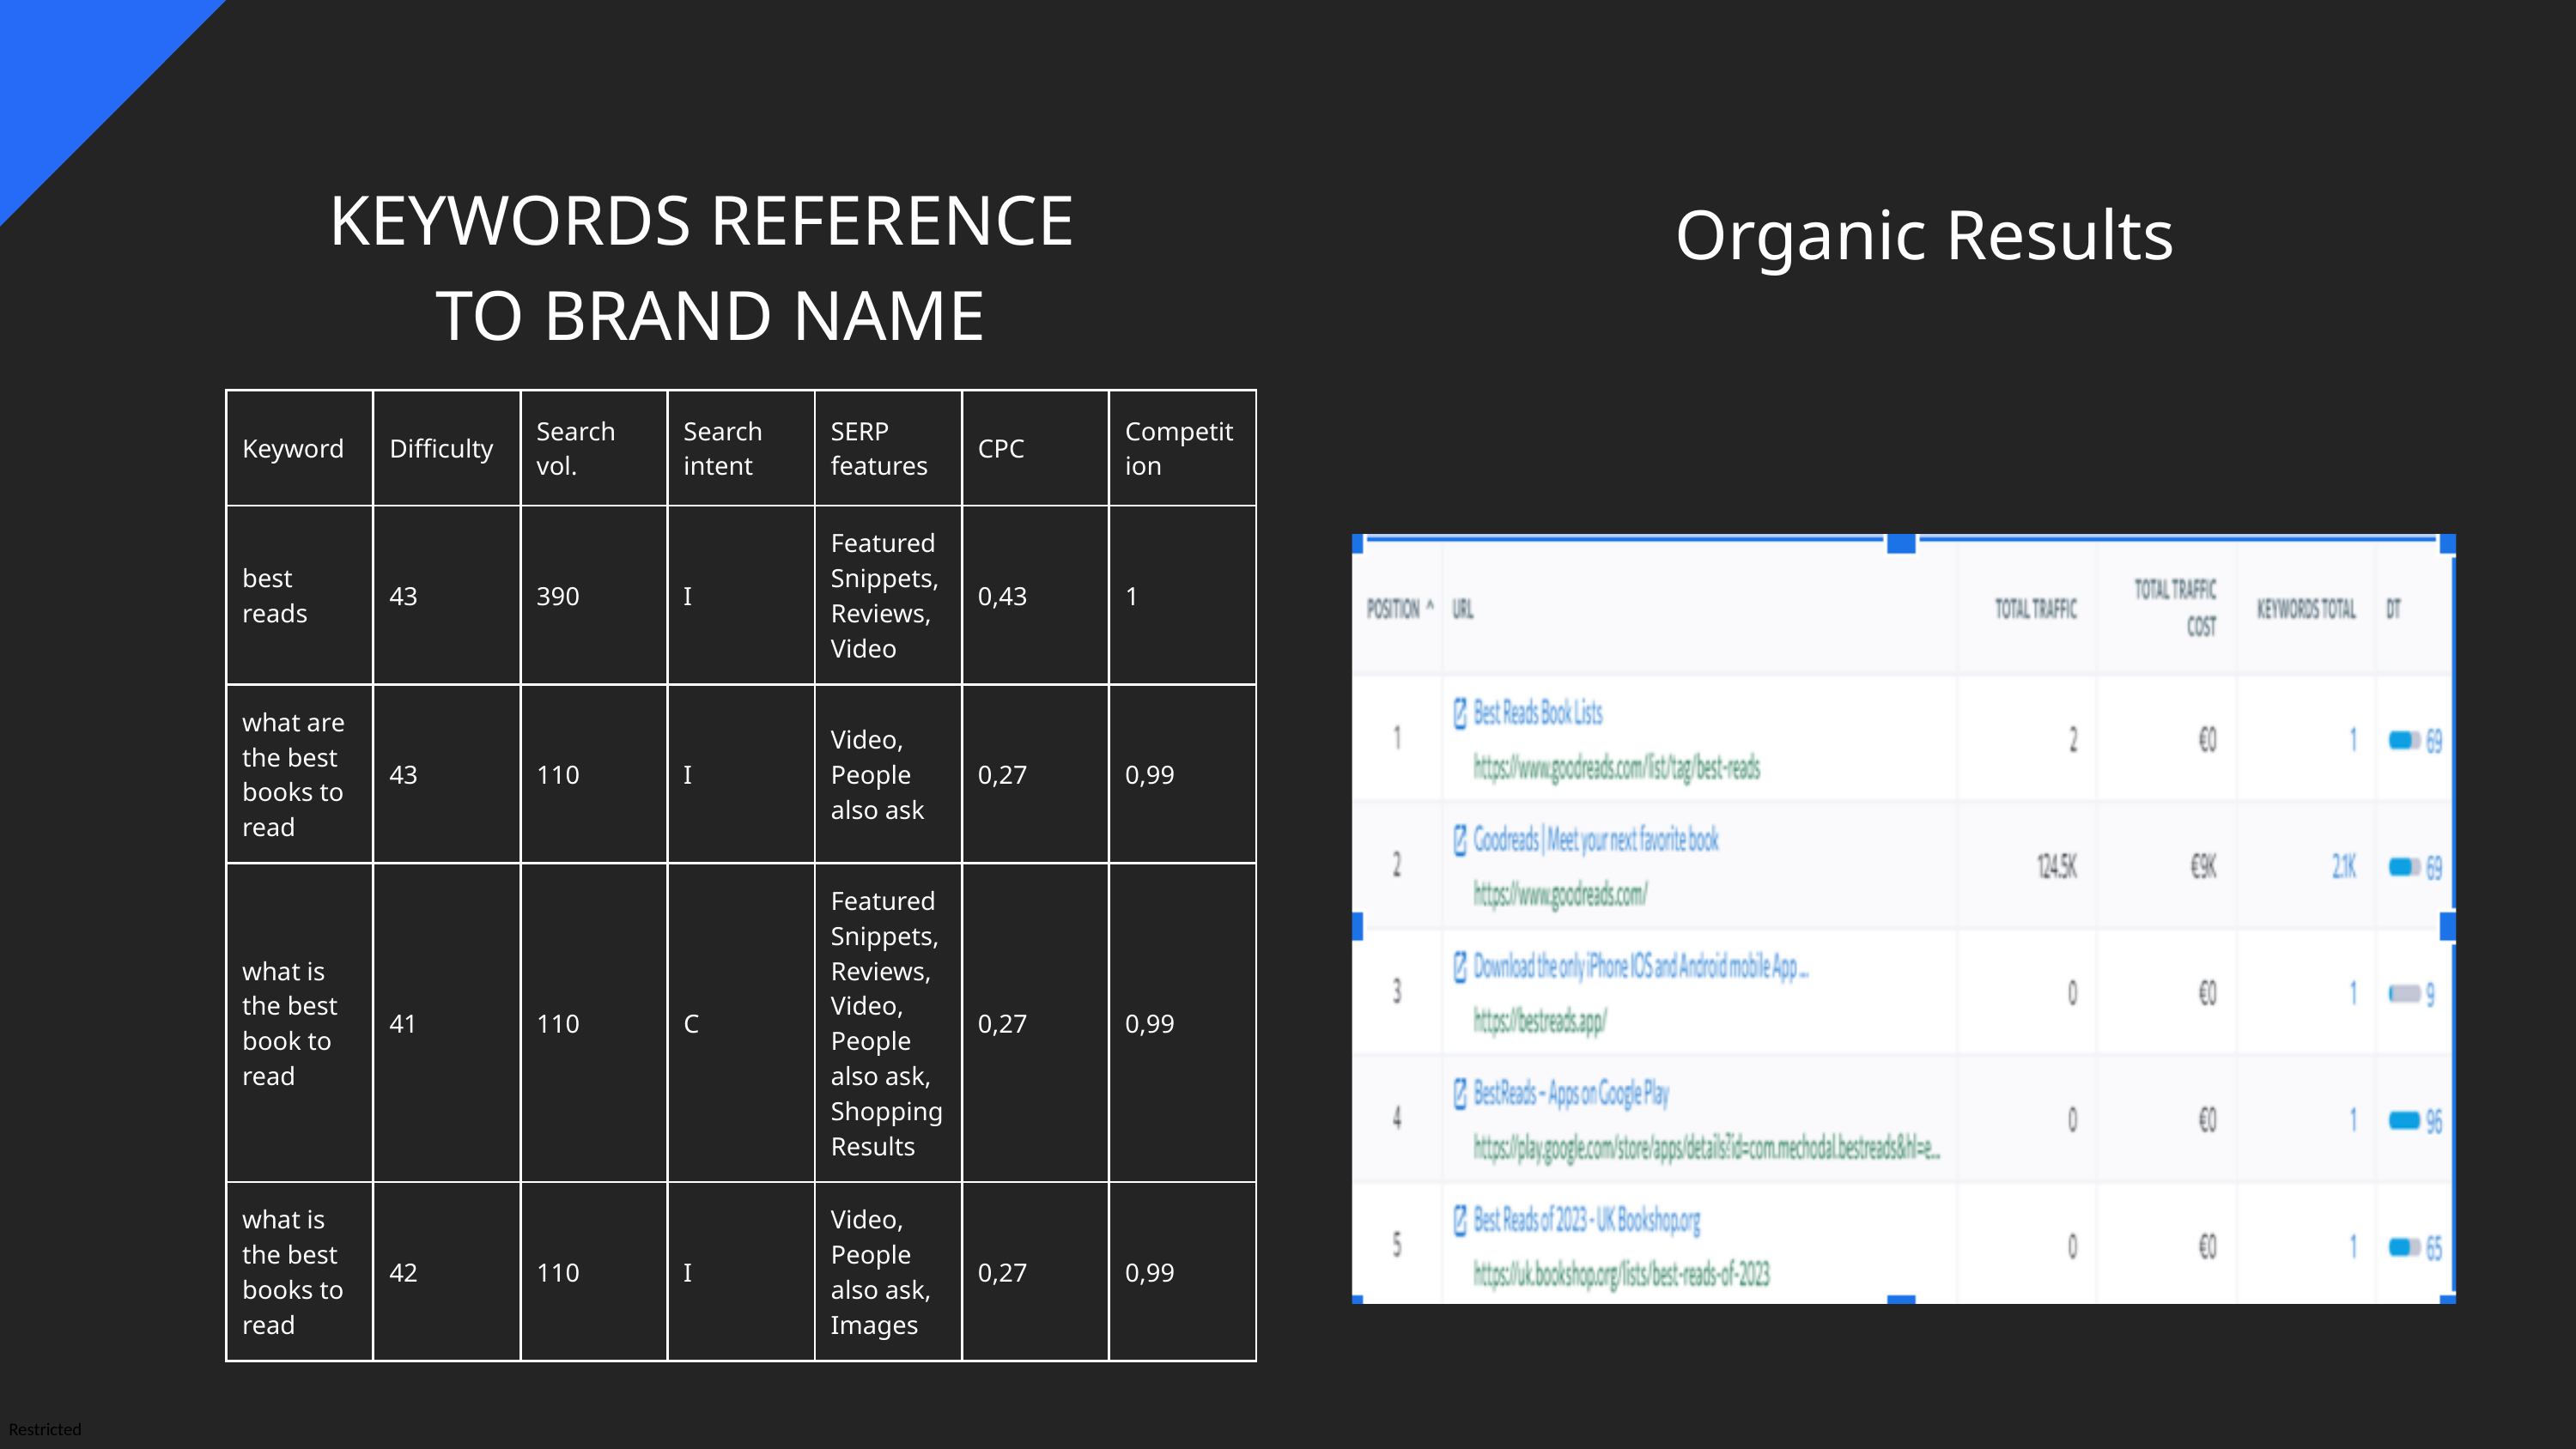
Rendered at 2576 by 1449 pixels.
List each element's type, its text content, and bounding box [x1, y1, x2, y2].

table_cell 1 [1110, 506, 1255, 683]
table_cell 110 [522, 864, 666, 1181]
table_cell 0,99 [1110, 864, 1255, 1181]
table_cell Featured Snippets, Reviews, Video [816, 506, 961, 683]
table_header Difficulty [374, 391, 519, 505]
table_header SERP features [816, 391, 961, 505]
table_cell 110 [522, 1183, 666, 1360]
table_cell Featured Snippets, Reviews, Video, People also ask, Shopping Results [816, 864, 961, 1181]
table_cell 0,27 [963, 864, 1108, 1181]
table_header Search intent [669, 391, 814, 505]
table_cell 0,99 [1110, 1183, 1255, 1360]
table_header CPC [963, 391, 1108, 505]
table_cell 43 [374, 506, 519, 683]
table_header Keyword [228, 391, 372, 505]
table_cell what is the best book to read [228, 864, 372, 1181]
table_cell 390 [522, 506, 666, 683]
table_header Competition [1110, 391, 1255, 505]
table_cell 0,99 [1110, 686, 1255, 862]
table_cell 42 [374, 1183, 519, 1360]
table_cell C [669, 864, 814, 1181]
table_cell what are the best books to read [228, 686, 372, 862]
text_box Organic Results [1641, 194, 2209, 332]
table_cell 41 [374, 864, 519, 1181]
table_cell best reads [228, 506, 372, 683]
table_cell Video, People also ask [816, 686, 961, 862]
text_box [1352, 534, 2457, 1304]
table_cell 43 [374, 686, 519, 862]
table_cell 0,43 [963, 506, 1108, 683]
text_box KEYWORDS REFERENCE TO BRAND NAME [0, 163, 1709, 355]
table_cell 0,27 [963, 686, 1108, 862]
table_cell I [669, 1183, 814, 1360]
table_cell I [669, 506, 814, 683]
table_header Search vol. [522, 391, 666, 505]
table_cell 0,27 [963, 1183, 1108, 1360]
table_cell 110 [522, 686, 666, 862]
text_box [0, 0, 227, 227]
table_cell what is the best books to read [228, 1183, 372, 1360]
table_cell I [669, 686, 814, 862]
table_cell Video, People also ask, Images [816, 1183, 961, 1360]
